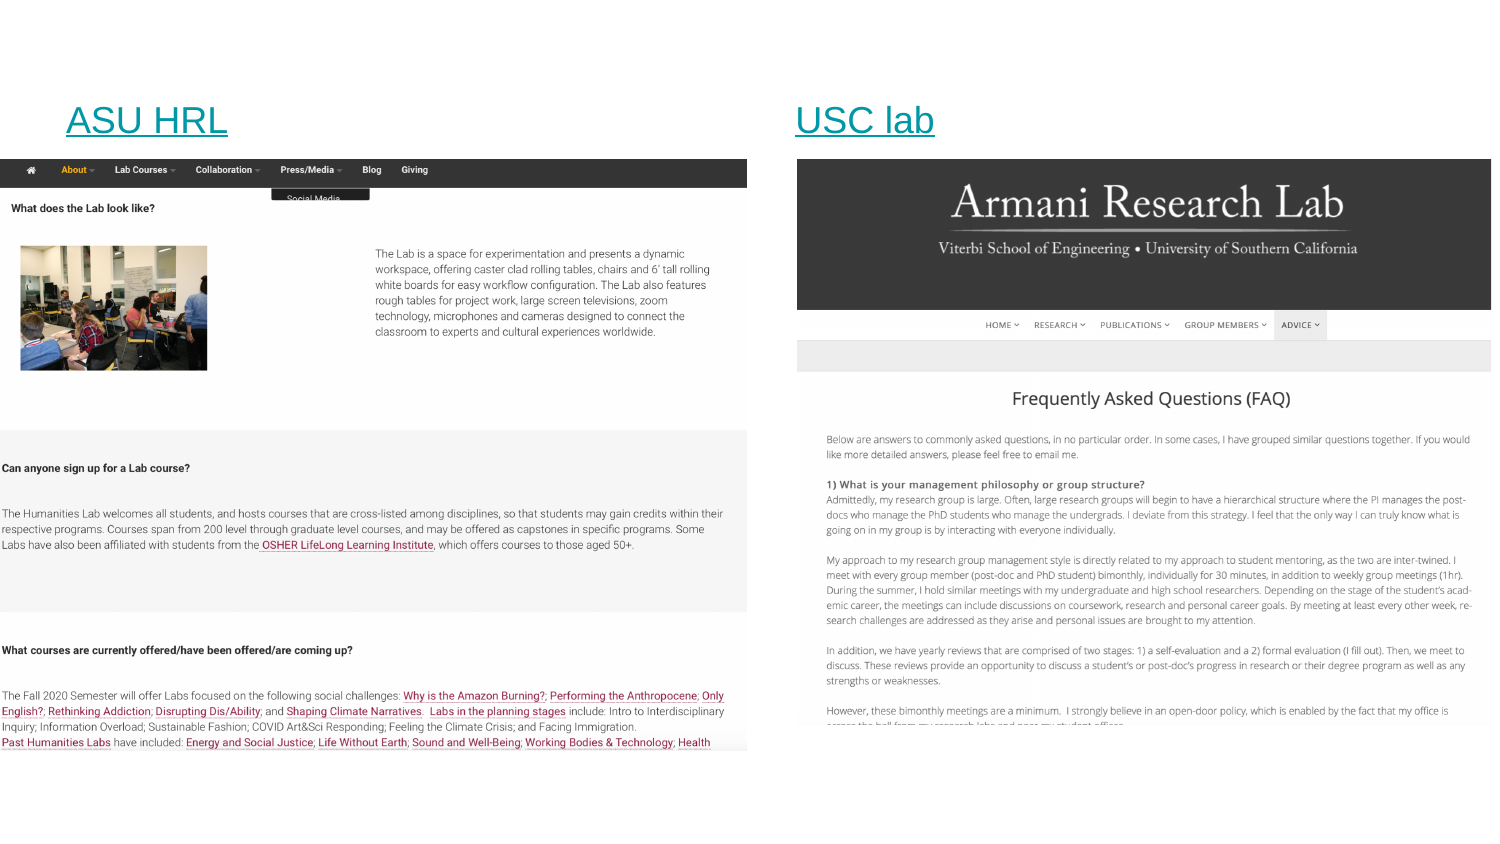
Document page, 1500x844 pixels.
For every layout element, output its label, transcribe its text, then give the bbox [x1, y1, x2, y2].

list ASU HRL USC lab [51, 77, 1449, 750]
picture [0, 159, 748, 751]
picture [796, 159, 1492, 726]
